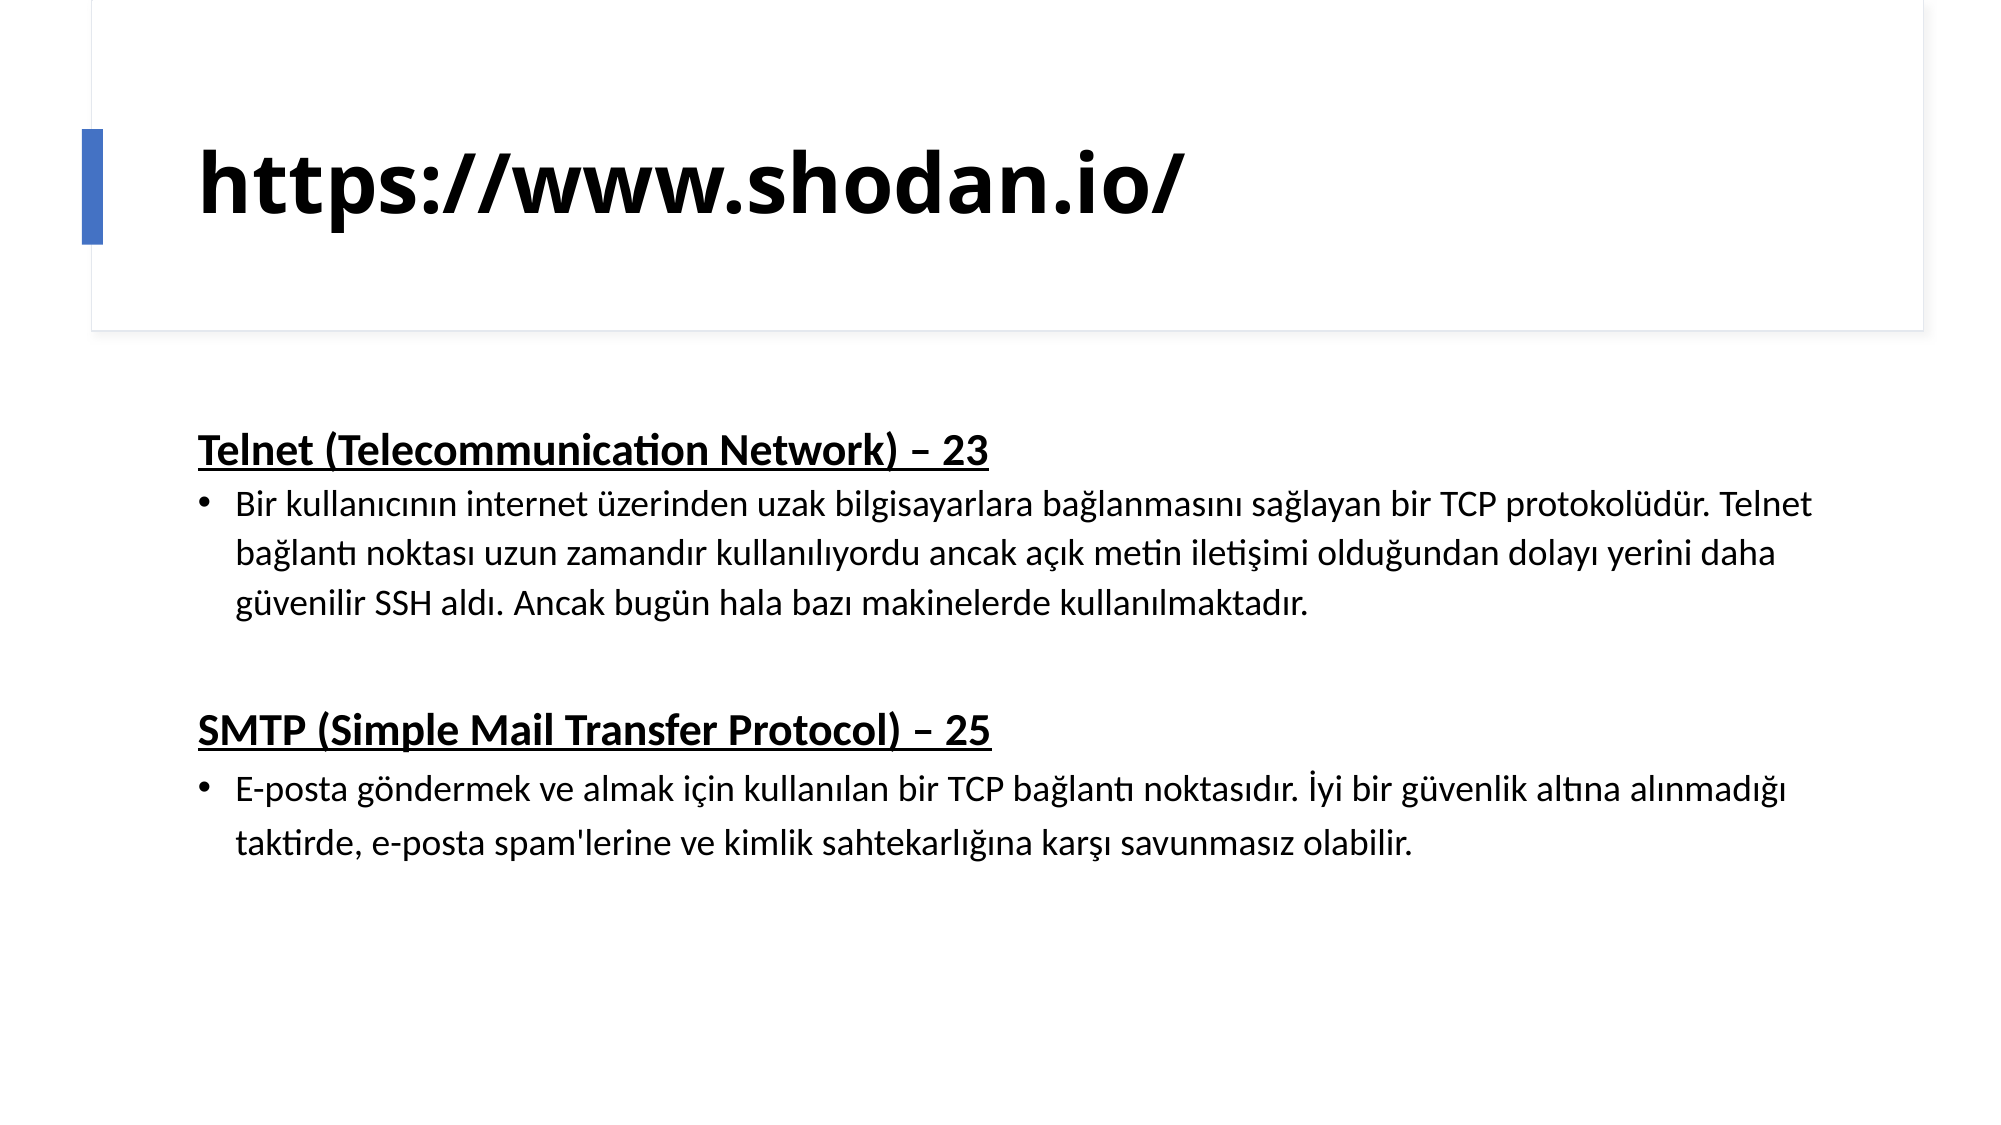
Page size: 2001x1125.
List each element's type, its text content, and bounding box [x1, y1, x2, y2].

list Telnet (Telecommunication Network) – 23 Bir kullanıcının internet üzerinden uzak bilgisayarlara bağlanmasını sağlayan bir TCP protokolüdür. Telnet bağlantı noktası uzun zamandır kullanılıyordu ancak açık metin iletişimi olduğundan dolayı yerini daha güvenilir SSH aldı. Ancak bugün hala bazı makinelerde kullanılmaktadır. SMTP (Simple Mail Transfer Protocol) – 25 E-posta göndermek ve almak için kullanılan bir TCP bağlantı noktasıdır. İyi bir güvenlik altına alınmadığı taktirde, e-posta spam'lerine ve kimlik sahtekarlığına karşı savunmasız olabilir. [183, 406, 1851, 1013]
title https://www.shodan.io/ [183, 90, 1851, 284]
